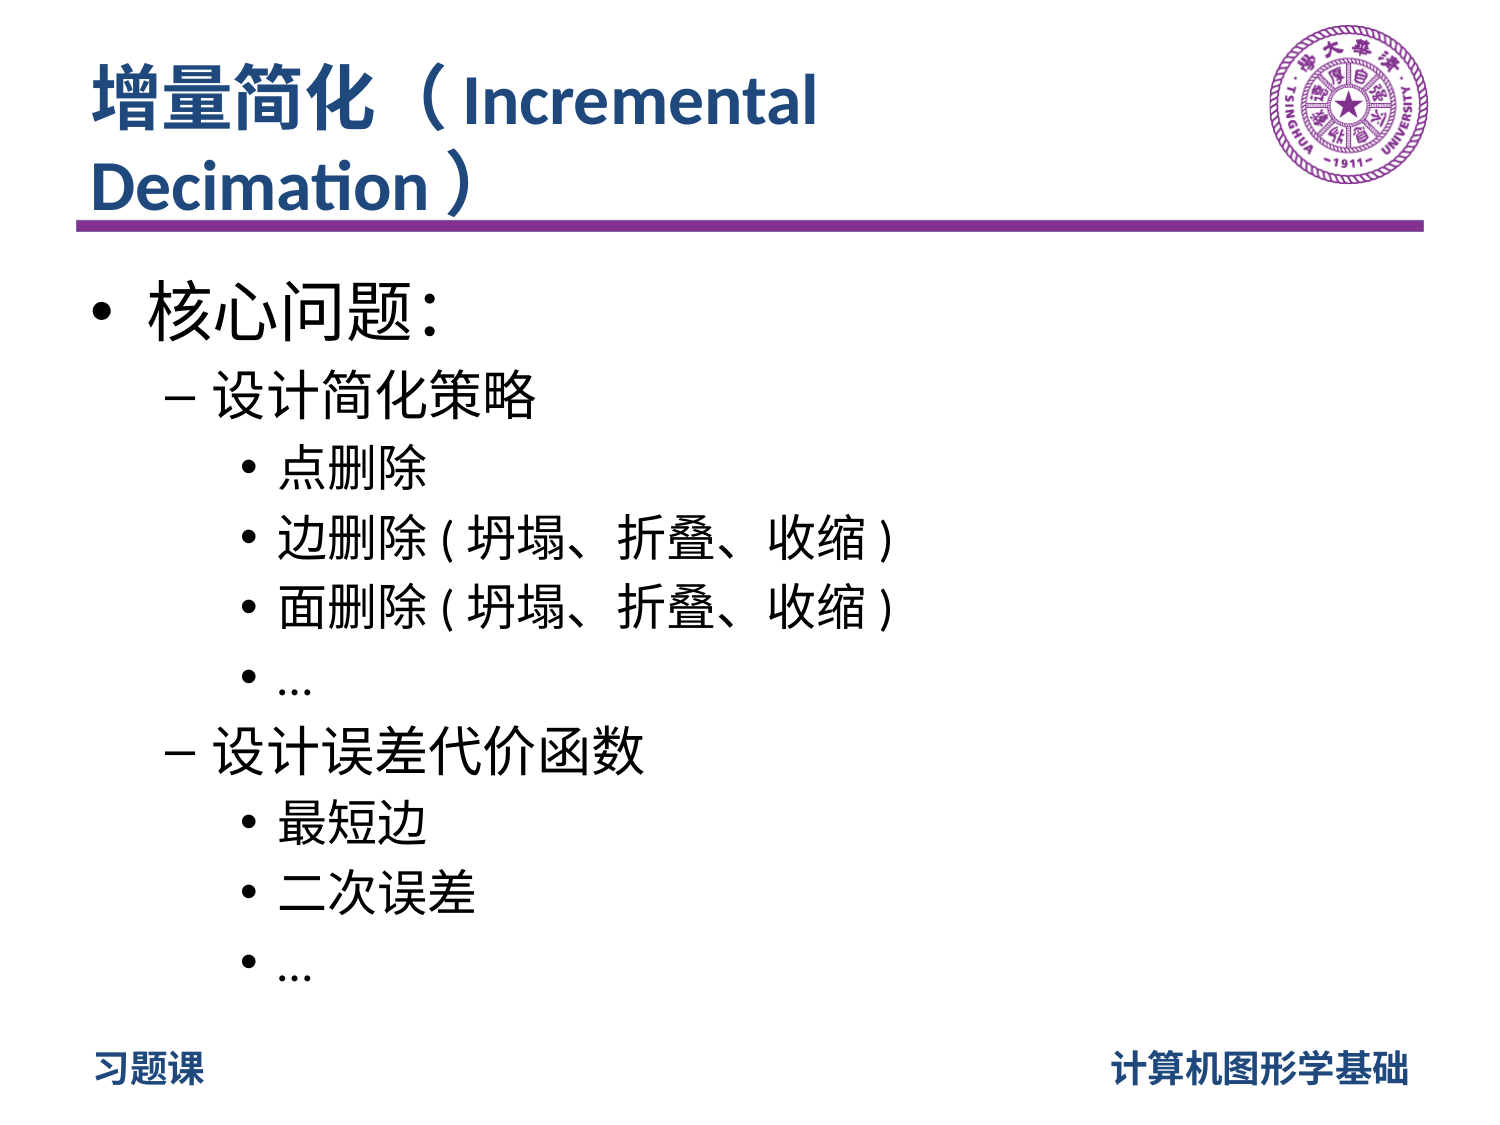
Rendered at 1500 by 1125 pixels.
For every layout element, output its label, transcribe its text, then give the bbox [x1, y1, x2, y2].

title 增量简化（Incremental Decimation） [75, 45, 1258, 233]
list 核心问题： 设计简化策略 点删除 边删除(坍塌、折叠、收缩) 面删除(坍塌、折叠、收缩) … 设计误差代价函数 最短边 二次误差 … [75, 262, 1425, 1005]
picture [1269, 25, 1429, 185]
